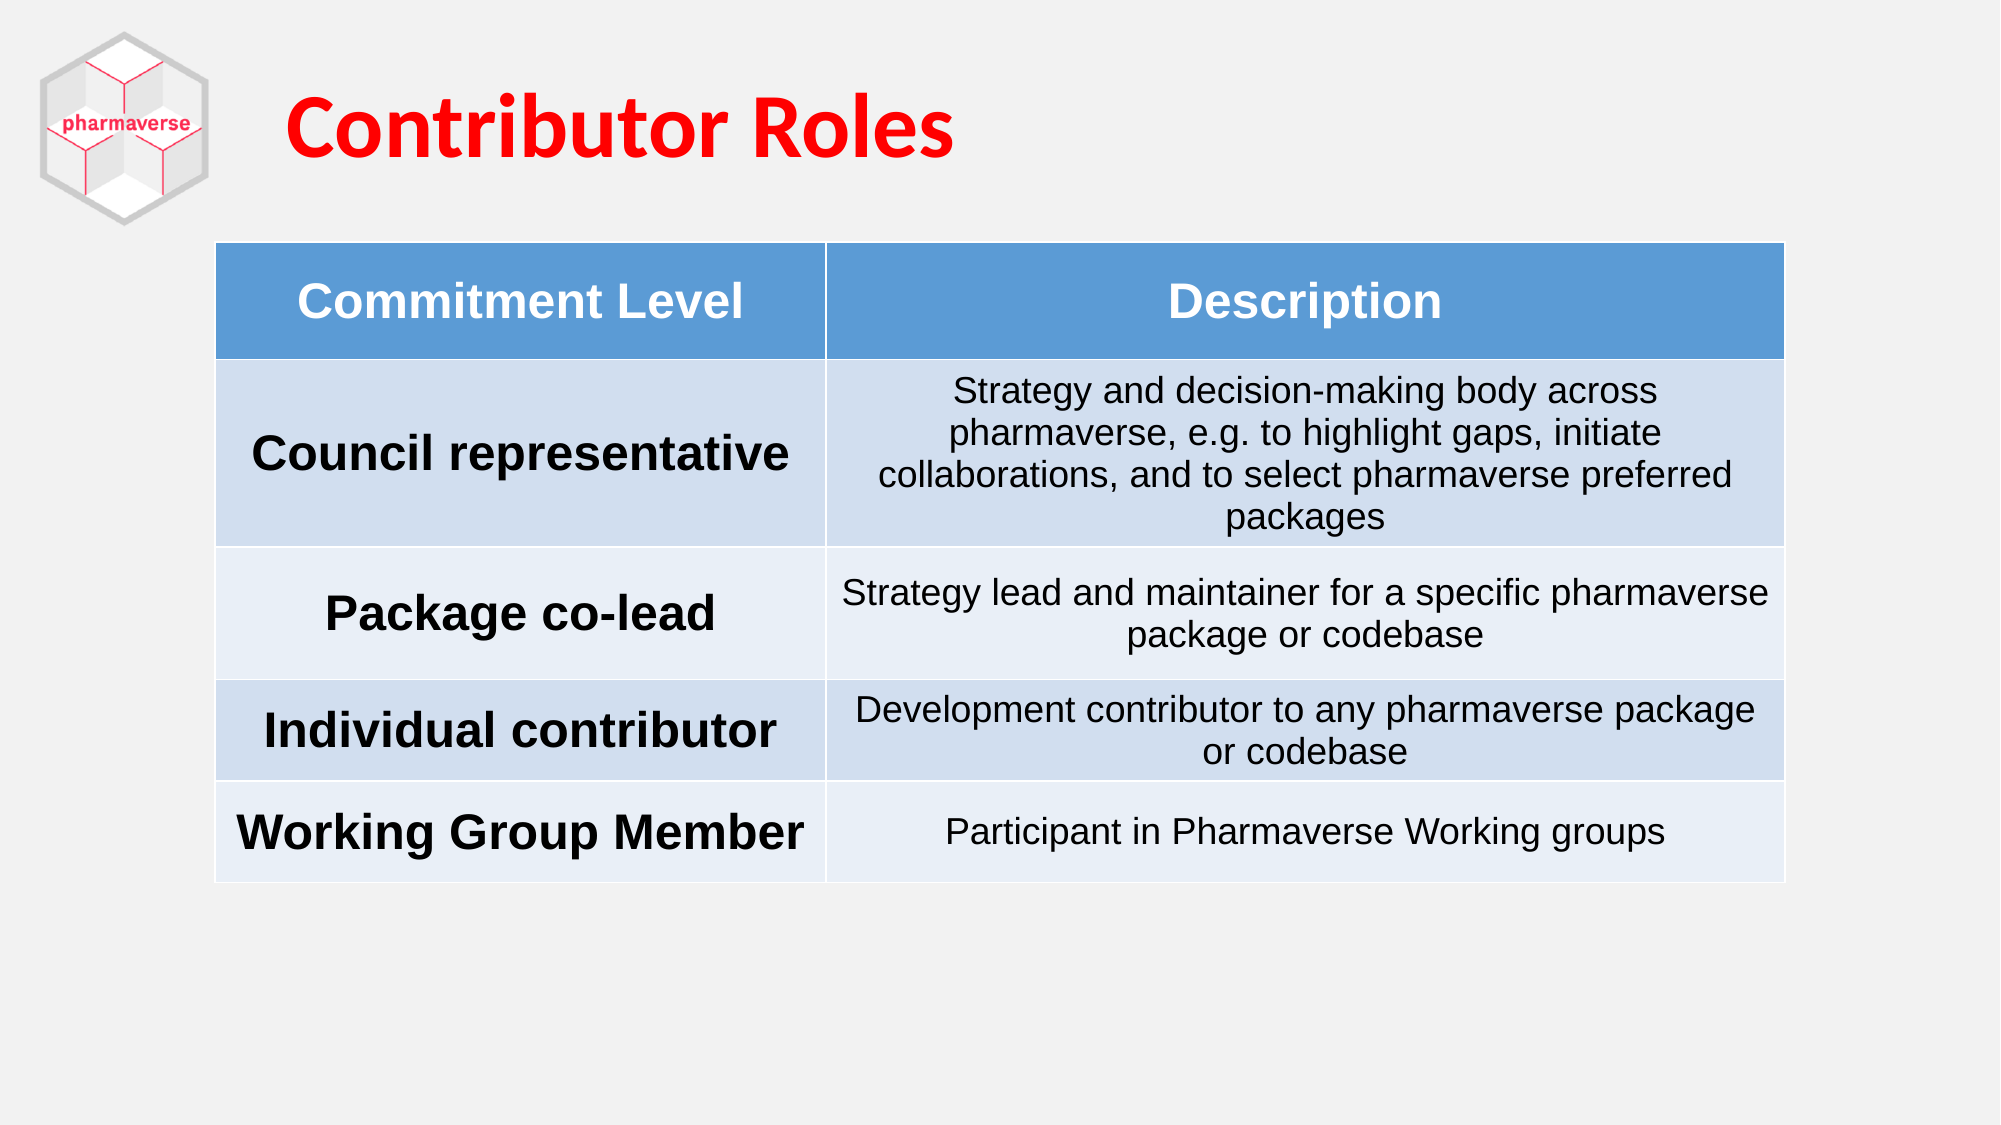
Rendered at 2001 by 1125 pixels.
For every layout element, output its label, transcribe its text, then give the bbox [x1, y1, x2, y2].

title Contributor Roles [271, 59, 1863, 196]
table_cell Strategy lead and maintainer for a specific pharmaverse package or codebase [827, 548, 1784, 679]
table_cell Strategy and decision-making body across pharmaverse, e.g. to highlight gaps, initiate collaborations, and to select pharmaverse preferred packages [827, 360, 1784, 546]
table_cell Working Group Member [216, 782, 825, 882]
table_header Commitment Level [216, 243, 825, 359]
table_header Description [827, 243, 1784, 359]
table_cell Individual contributor [216, 680, 825, 780]
table_cell Package co-lead [216, 548, 825, 679]
picture [25, 29, 224, 227]
table_cell Participant in Pharmaverse Working groups [827, 782, 1784, 882]
table_cell Development contributor to any pharmaverse package or codebase [827, 680, 1784, 780]
table_cell Council representative [216, 360, 825, 546]
